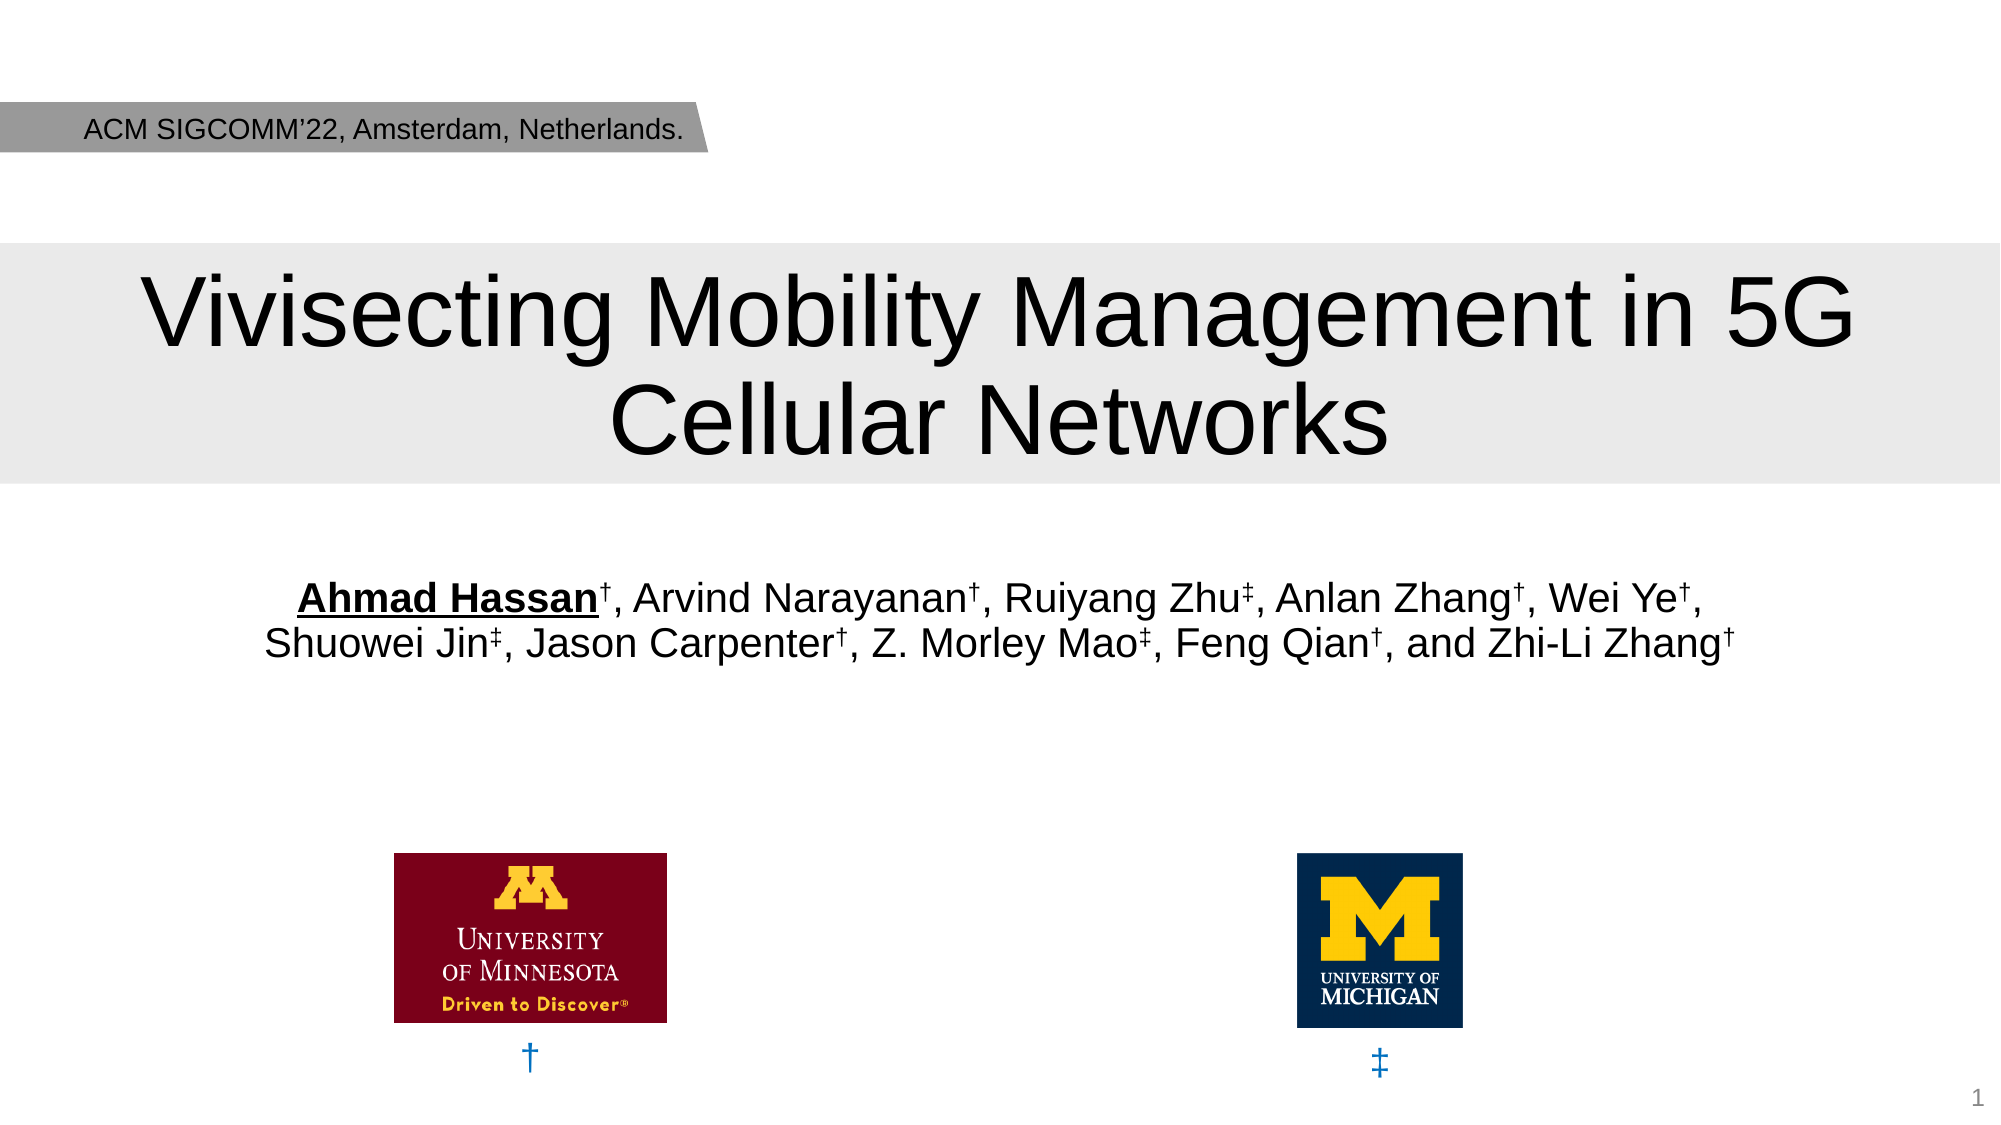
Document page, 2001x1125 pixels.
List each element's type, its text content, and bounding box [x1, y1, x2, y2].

subtitle Ahmad Hassan†, Arvind Narayanan†, Ruiyang Zhu‡, Anlan Zhang†, Wei Ye†, Shuowei Jin‡, Jason Carpenter†, Z. Morley Mao‡, Feng Qian†, and Zhi-Li Zhang† [219, 569, 1781, 739]
text_box ACM SIGCOMM’22, Amsterdam, Netherlands. [0, 102, 709, 153]
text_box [394, 853, 667, 1087]
slide_number 1 [1656, 1066, 2000, 1125]
title Vivisecting Mobility Management in 5G Cellular Networks [0, 243, 2000, 484]
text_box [1297, 853, 1463, 1092]
